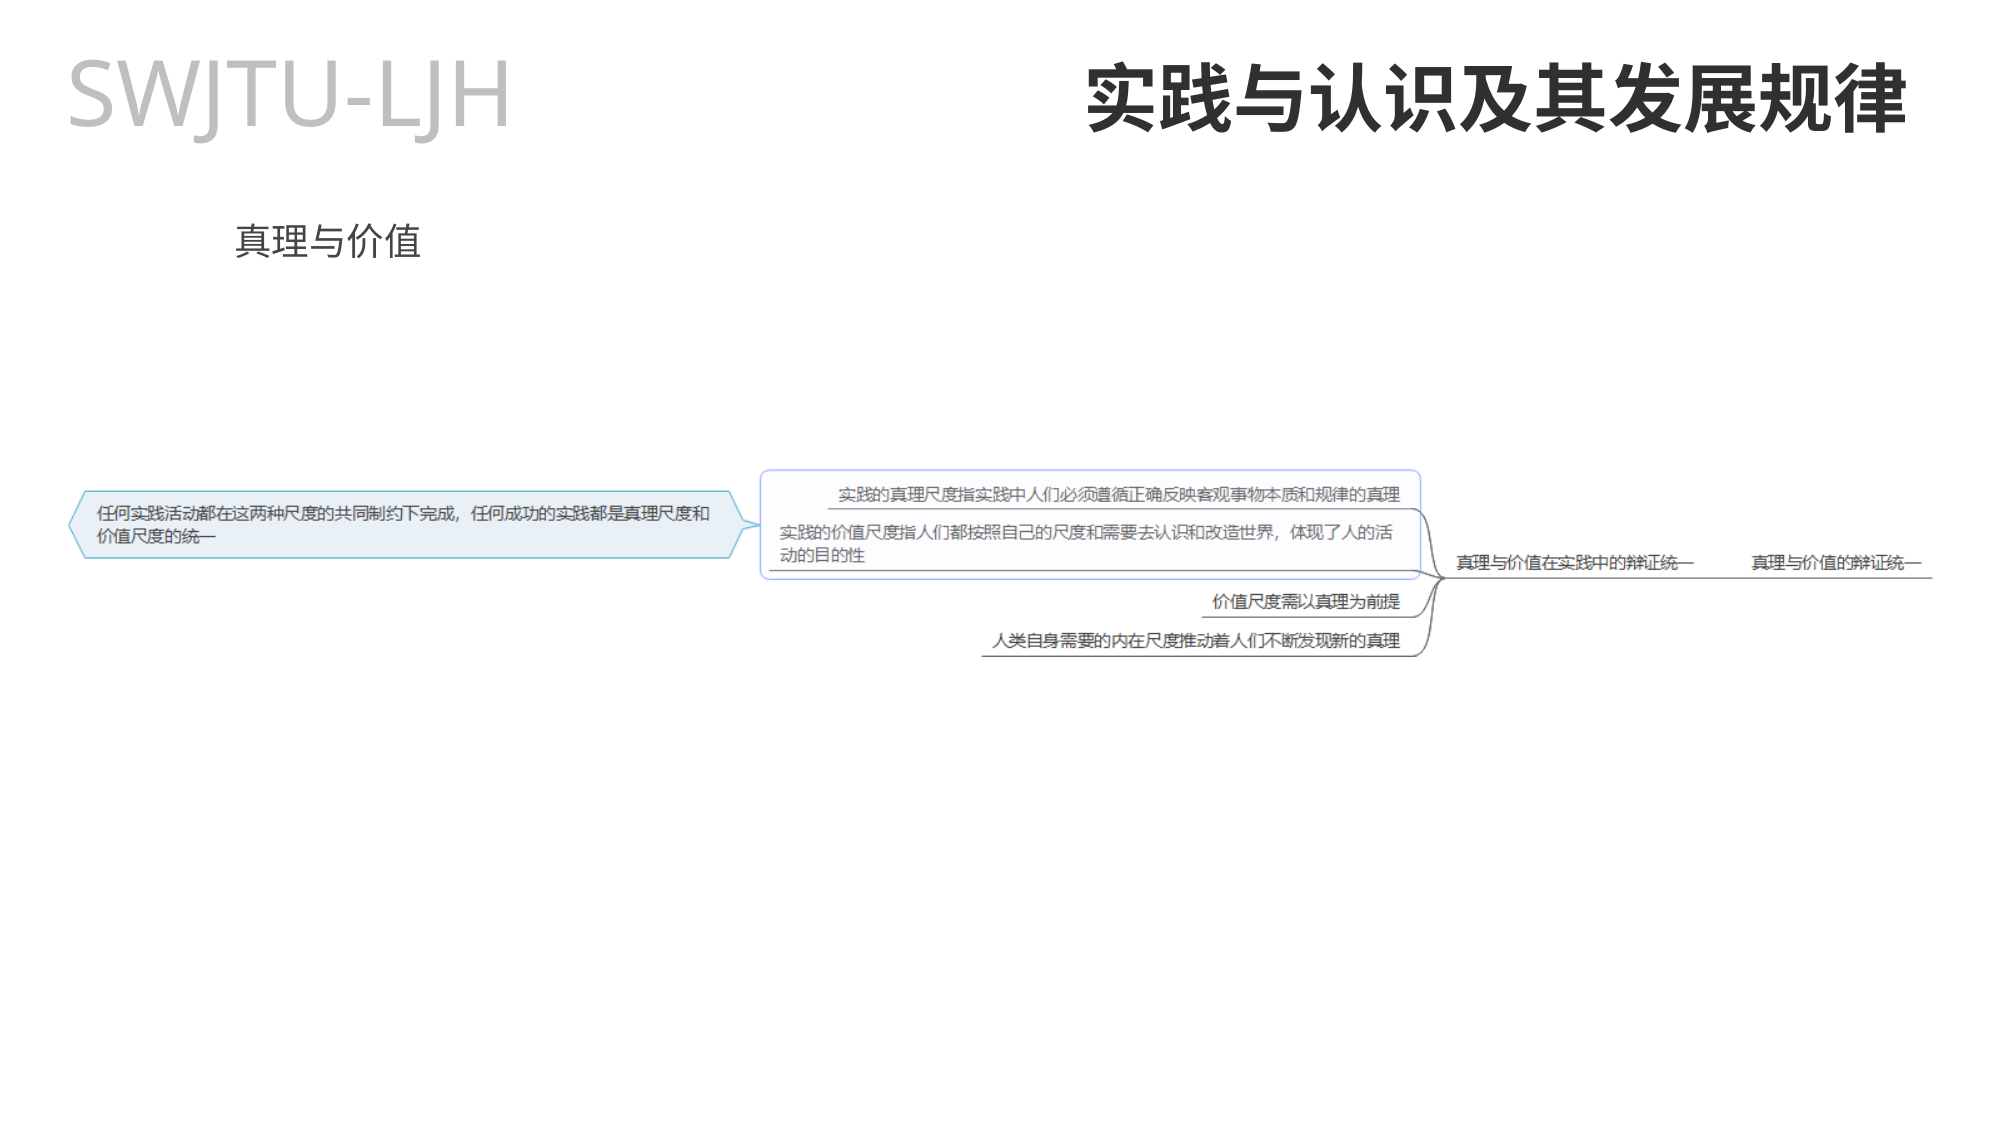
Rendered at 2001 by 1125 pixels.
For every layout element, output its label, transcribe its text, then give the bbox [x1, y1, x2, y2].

picture [66, 468, 1933, 657]
text_box 实践与认识及其发展规律 [1068, 43, 1924, 149]
text_box 真理与价值 [219, 210, 437, 271]
